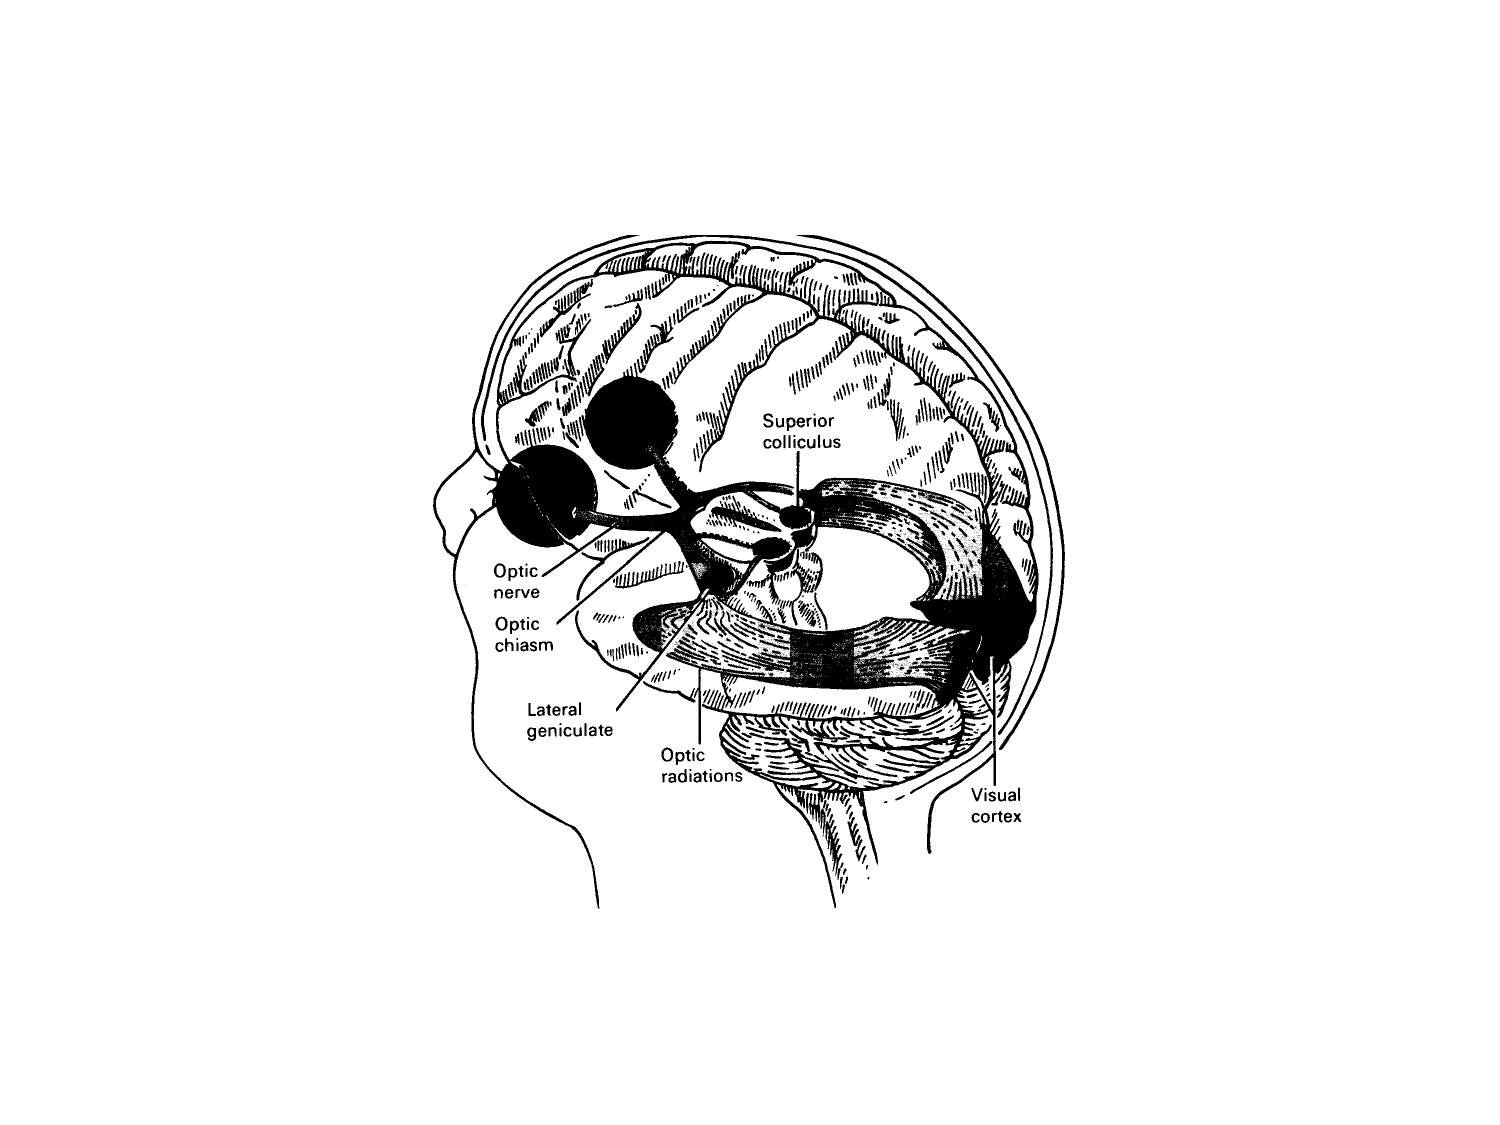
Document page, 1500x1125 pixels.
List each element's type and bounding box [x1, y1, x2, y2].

picture [373, 210, 1127, 915]
